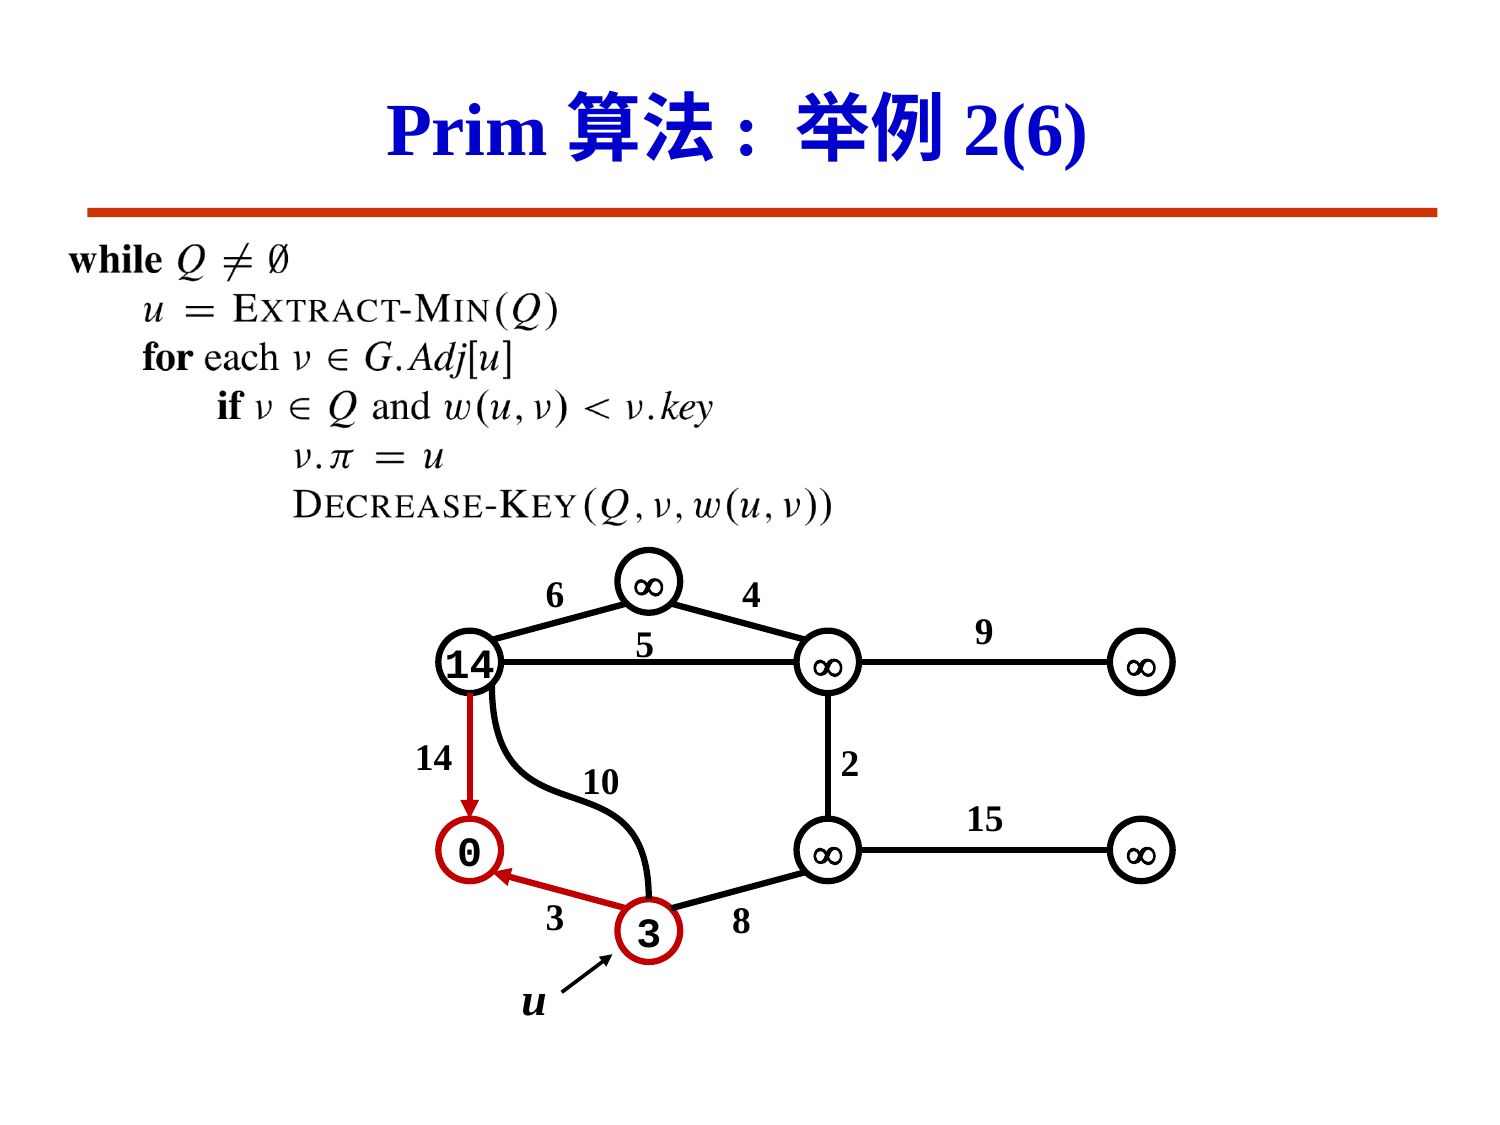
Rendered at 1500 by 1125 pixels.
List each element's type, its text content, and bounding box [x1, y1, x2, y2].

text_box 14 [438, 630, 501, 693]
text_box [670, 874, 806, 907]
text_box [491, 605, 627, 638]
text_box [464, 713, 676, 871]
text_box  [1110, 818, 1173, 882]
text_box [491, 879, 627, 909]
text_box 3 [530, 918, 580, 945]
text_box 6 [530, 562, 580, 604]
text_box  [1110, 630, 1173, 694]
picture [41, 237, 832, 527]
text_box 2 [832, 731, 875, 791]
text_box 15 [951, 786, 1019, 846]
text_box 9 [960, 599, 1009, 660]
text_box 5 [620, 612, 669, 661]
text_box u [506, 962, 562, 1033]
text_box  [617, 549, 681, 612]
text_box  [796, 630, 859, 693]
text_box 8 [717, 915, 766, 948]
text_box 14 [400, 725, 459, 786]
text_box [561, 954, 613, 993]
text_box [670, 605, 806, 638]
text_box Prim算法: 举例2(6) [99, 62, 1375, 188]
text_box 3 [617, 899, 681, 963]
text_box 4 [727, 562, 776, 604]
text_box  [796, 818, 859, 882]
text_box 0 [438, 820, 482, 882]
